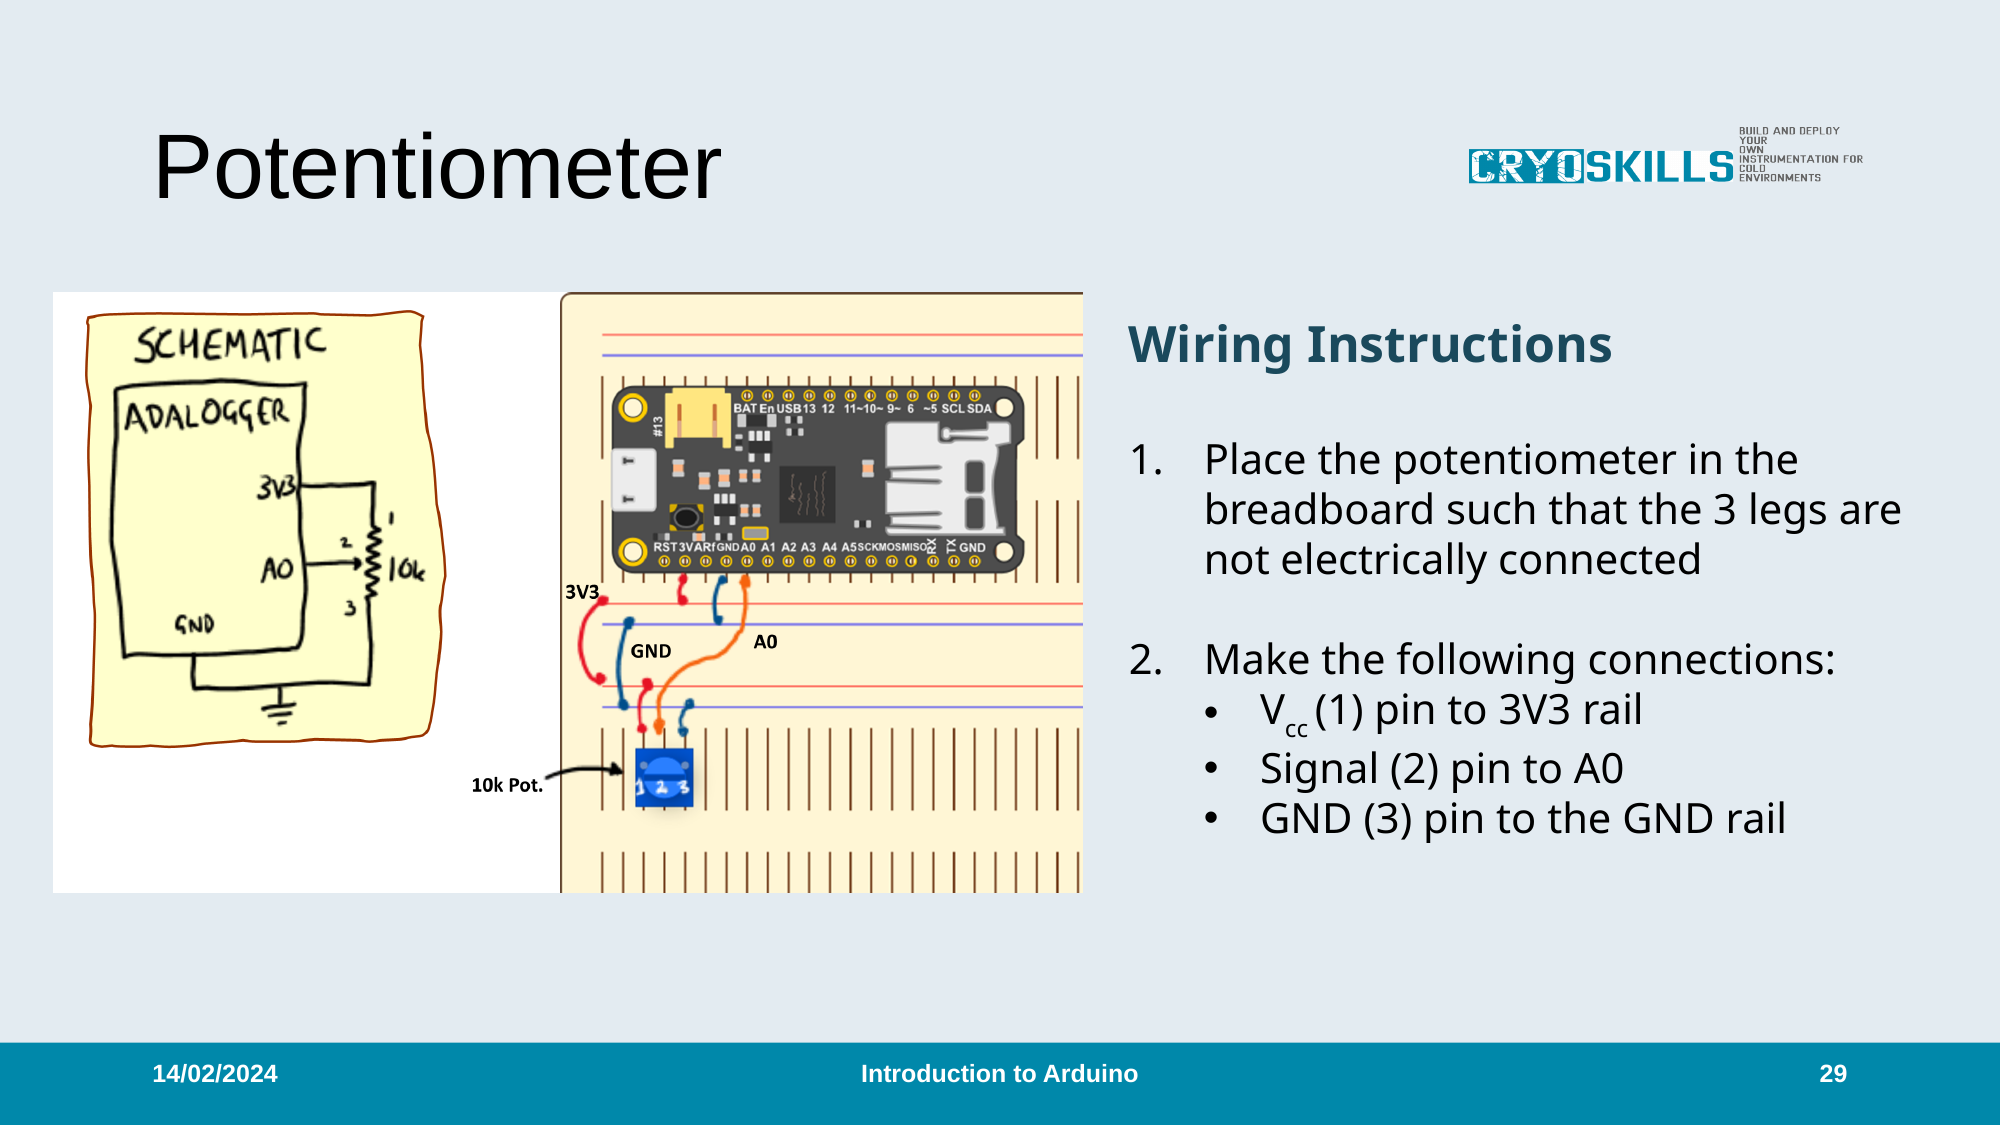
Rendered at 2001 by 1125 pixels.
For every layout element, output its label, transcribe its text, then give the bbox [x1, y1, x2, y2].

footer Introduction to Arduino [662, 1042, 1338, 1103]
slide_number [137, 1042, 588, 1103]
picture [1537, 169, 1543, 181]
slide_number 29 [1412, 1042, 1863, 1103]
picture [1469, 127, 1863, 193]
title Potentiometer [137, 59, 1413, 278]
picture [53, 292, 1083, 893]
picture [1500, 173, 1506, 181]
text_box Wiring Instructions Place the potentiometer in the breadboard such that the 3 legs are not electrically connected Make the following connections: Vcc (1) pin to 3V3 rail Signal (2) pin to A0 GND (3) pin to the GND rail [1128, 312, 1962, 842]
